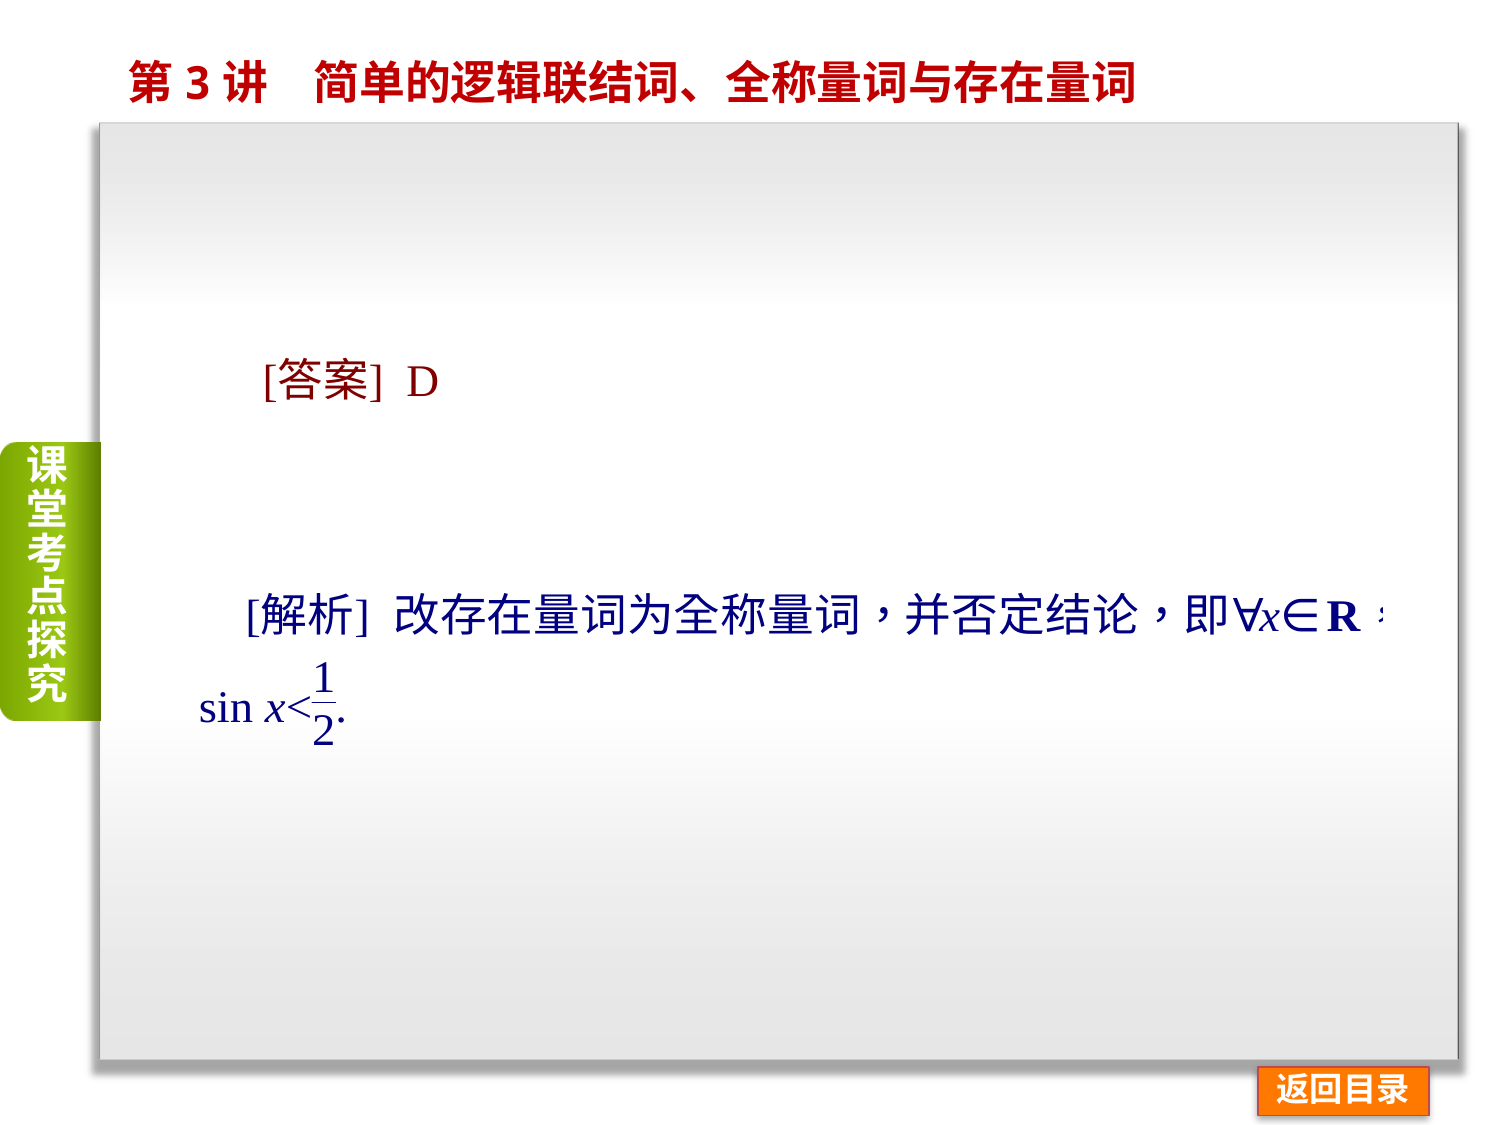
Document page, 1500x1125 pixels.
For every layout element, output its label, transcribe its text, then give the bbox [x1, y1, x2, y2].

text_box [0, 437, 101, 722]
picture [79, 115, 1477, 1087]
text_box 返回目录 [1257, 1066, 1430, 1116]
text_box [198, 585, 1384, 793]
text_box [171, 351, 1299, 500]
text_box 第3讲 简单的逻辑联结词、全称量词与存在量词 [112, 42, 1211, 121]
